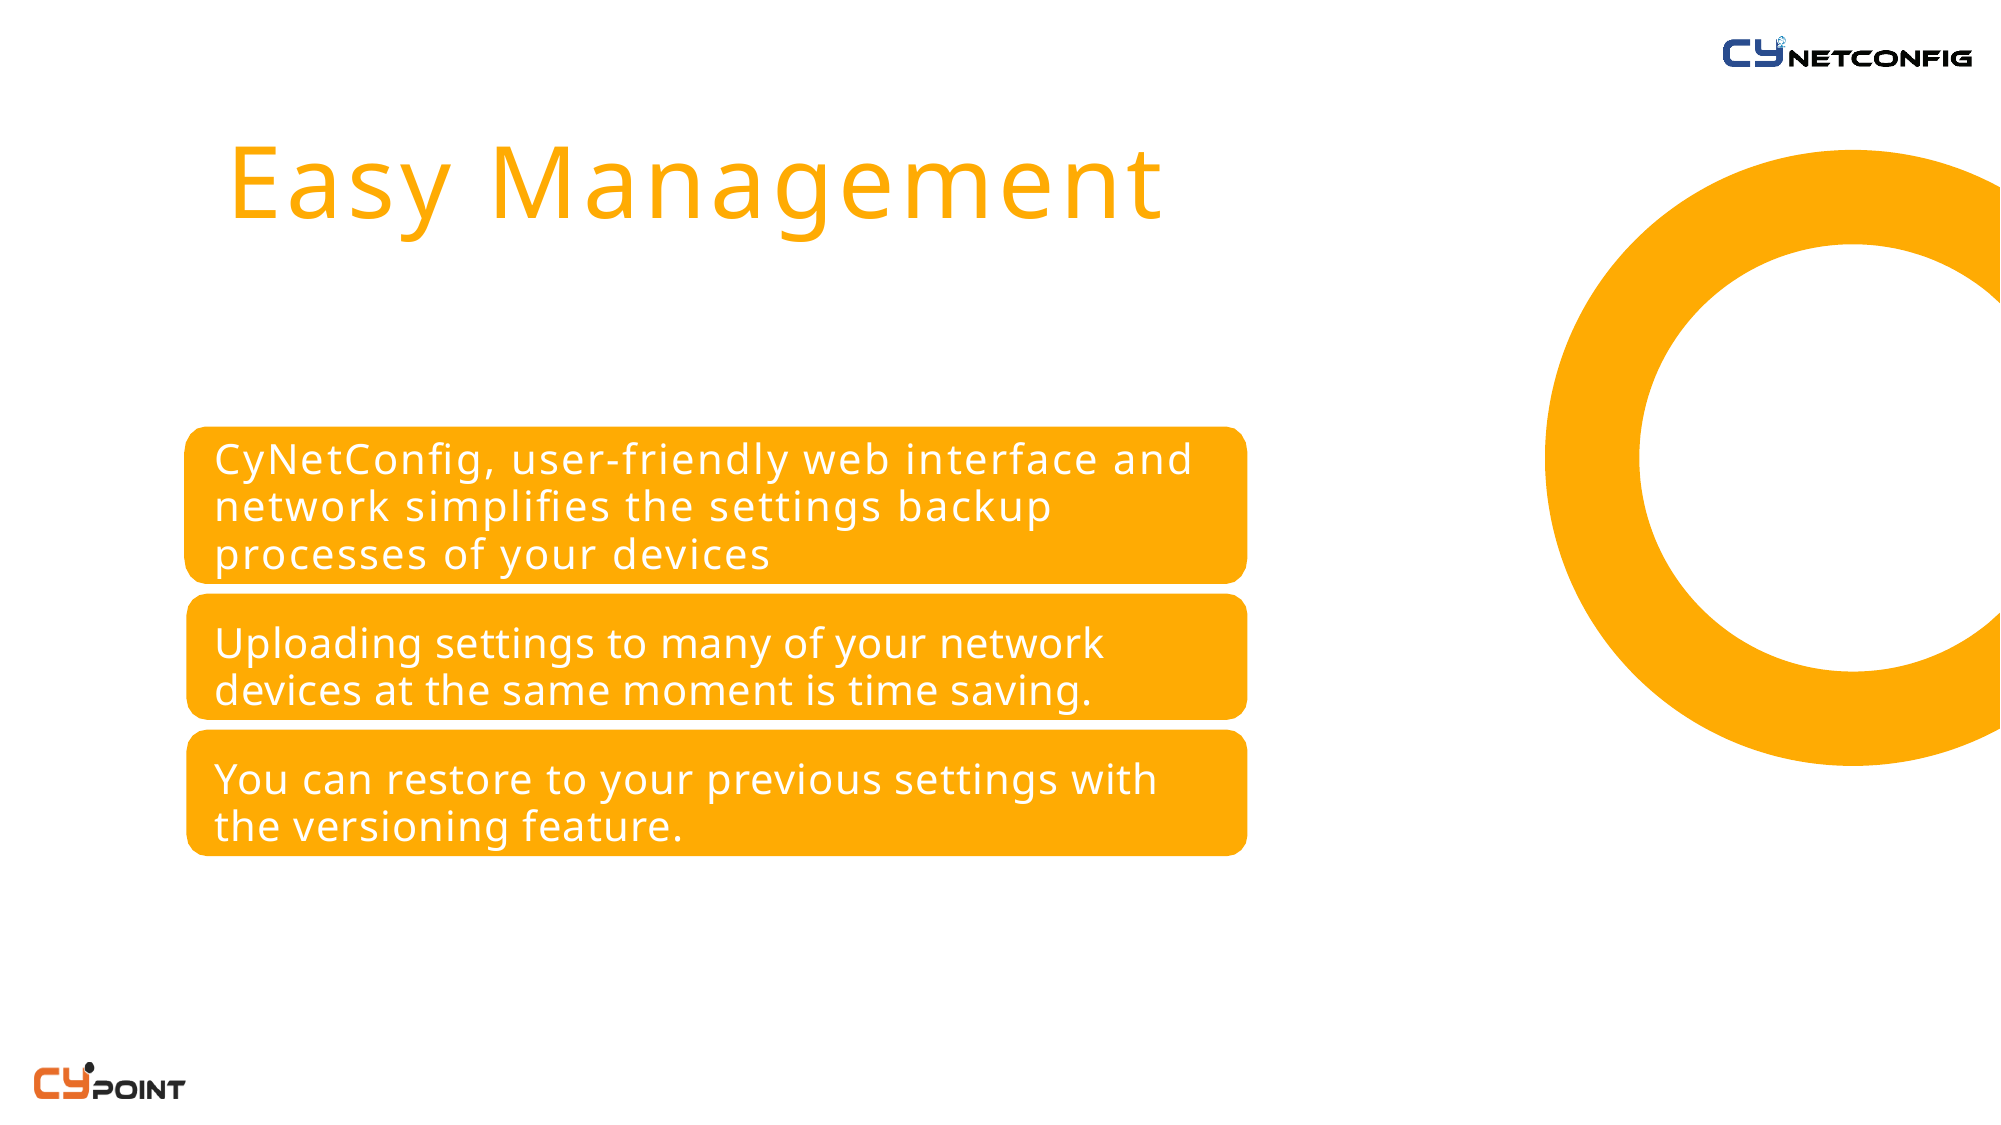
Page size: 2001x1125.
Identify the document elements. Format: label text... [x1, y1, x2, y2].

text_box [1545, 149, 2000, 766]
title Easy Management [224, 116, 1220, 307]
text_box [186, 729, 1248, 857]
text_box CyNetConfig, user-friendly web interface and network simplifies the settings backup processes of your devices Uploading settings to many of your network devices at the same moment is time saving. You can restore to your previous settings with the versioning feature. [212, 433, 1220, 850]
text_box [1220, 593, 1248, 720]
text_box [186, 593, 212, 720]
text_box [1723, 36, 1972, 67]
text_box [184, 426, 1248, 584]
text_box [34, 1062, 186, 1099]
